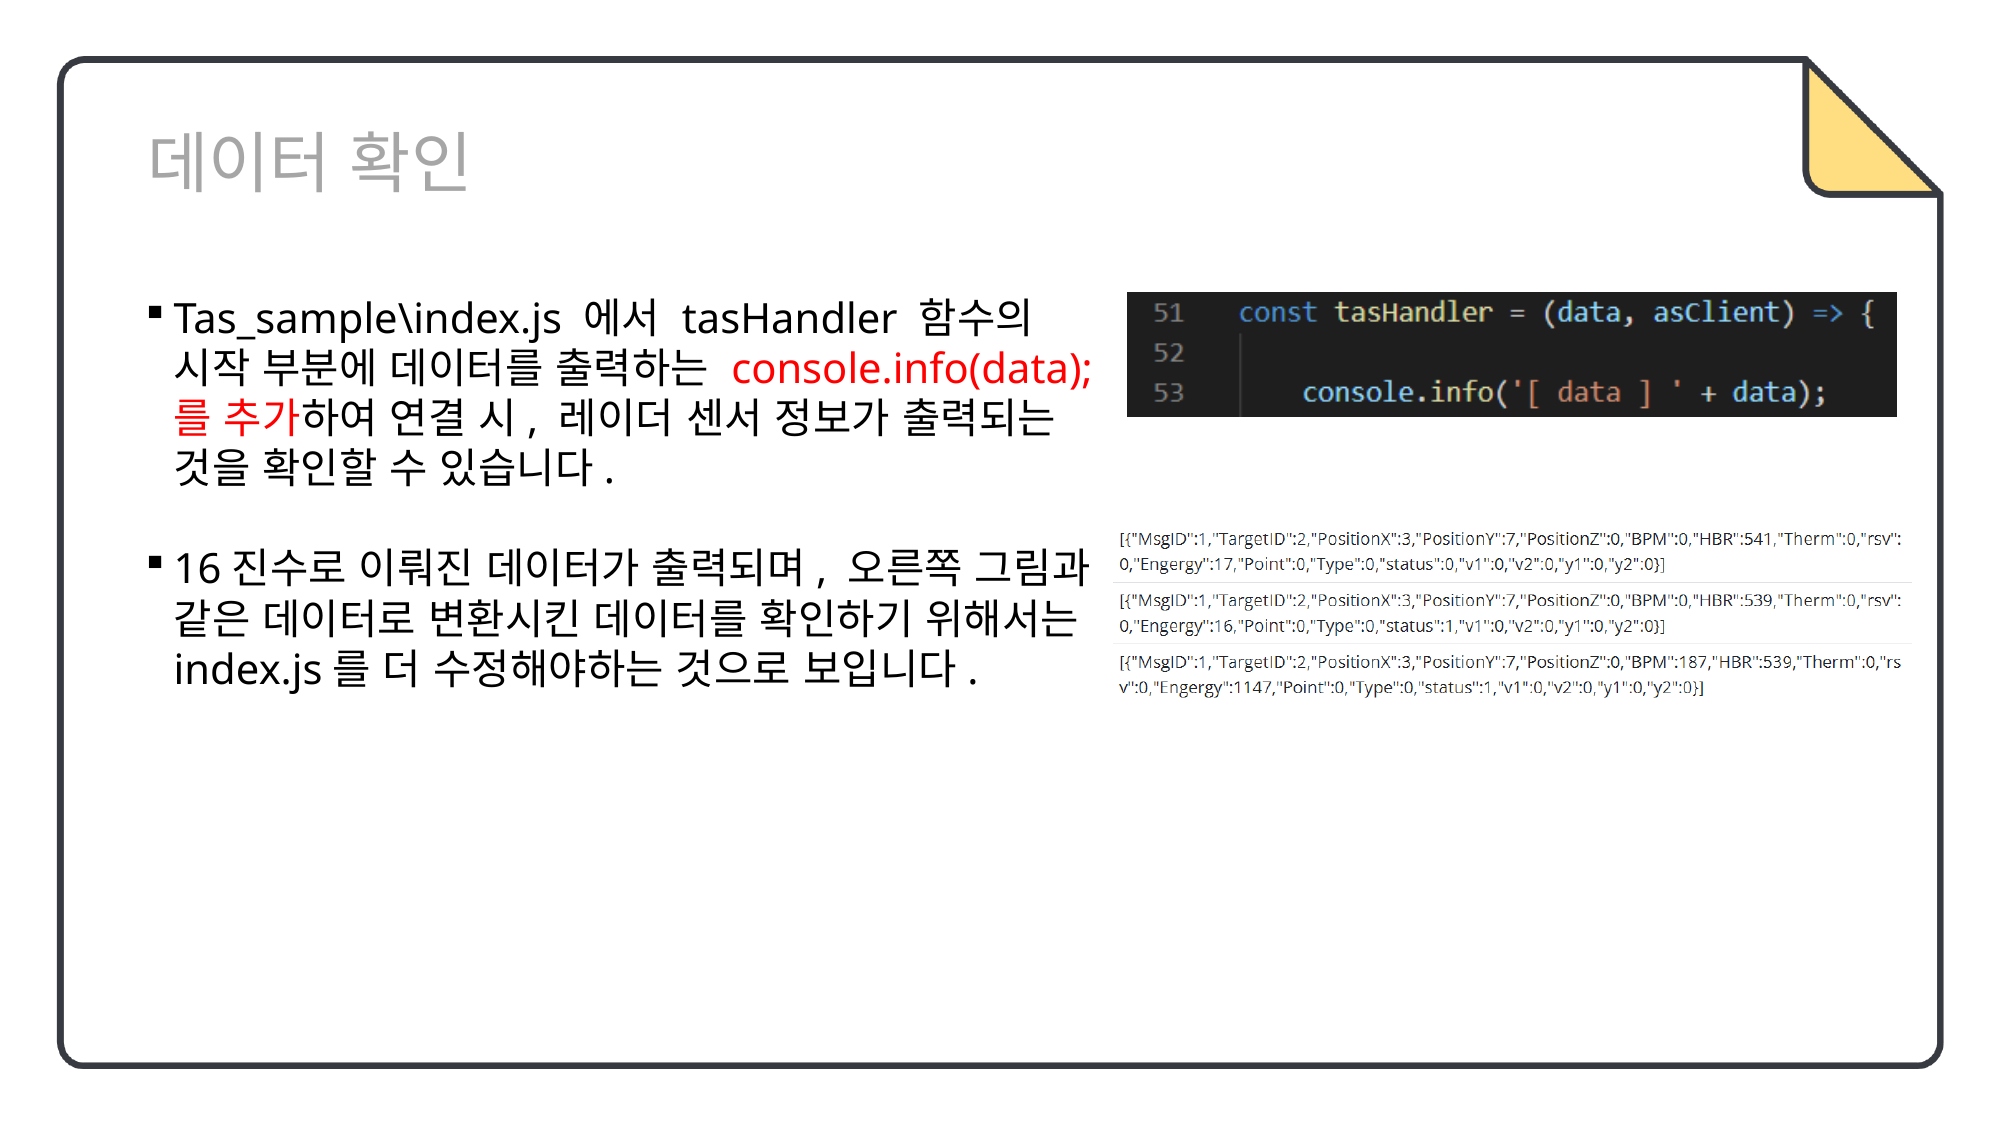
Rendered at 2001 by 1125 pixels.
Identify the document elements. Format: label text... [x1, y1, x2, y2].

picture [56, 56, 1944, 1069]
text_box Tas_sample\index.js 에서 tasHandler 함수의 시작 부분에 데이터를 출력하는 console.info(data); 를 추가하여 연결 시, 레이더 센서 정보가 출력되는 것을 확인할 수 있습니다. 16진수로 이뤄진 데이터가 출력되며, 오른쪽 그림과 같은 데이터로 변환시킨 데이터를 확인하기 위해서는 index.js를 더 수정해야하는 것으로 보입니다. [130, 284, 1114, 700]
text_box 데이터 확인 [132, 113, 1750, 208]
